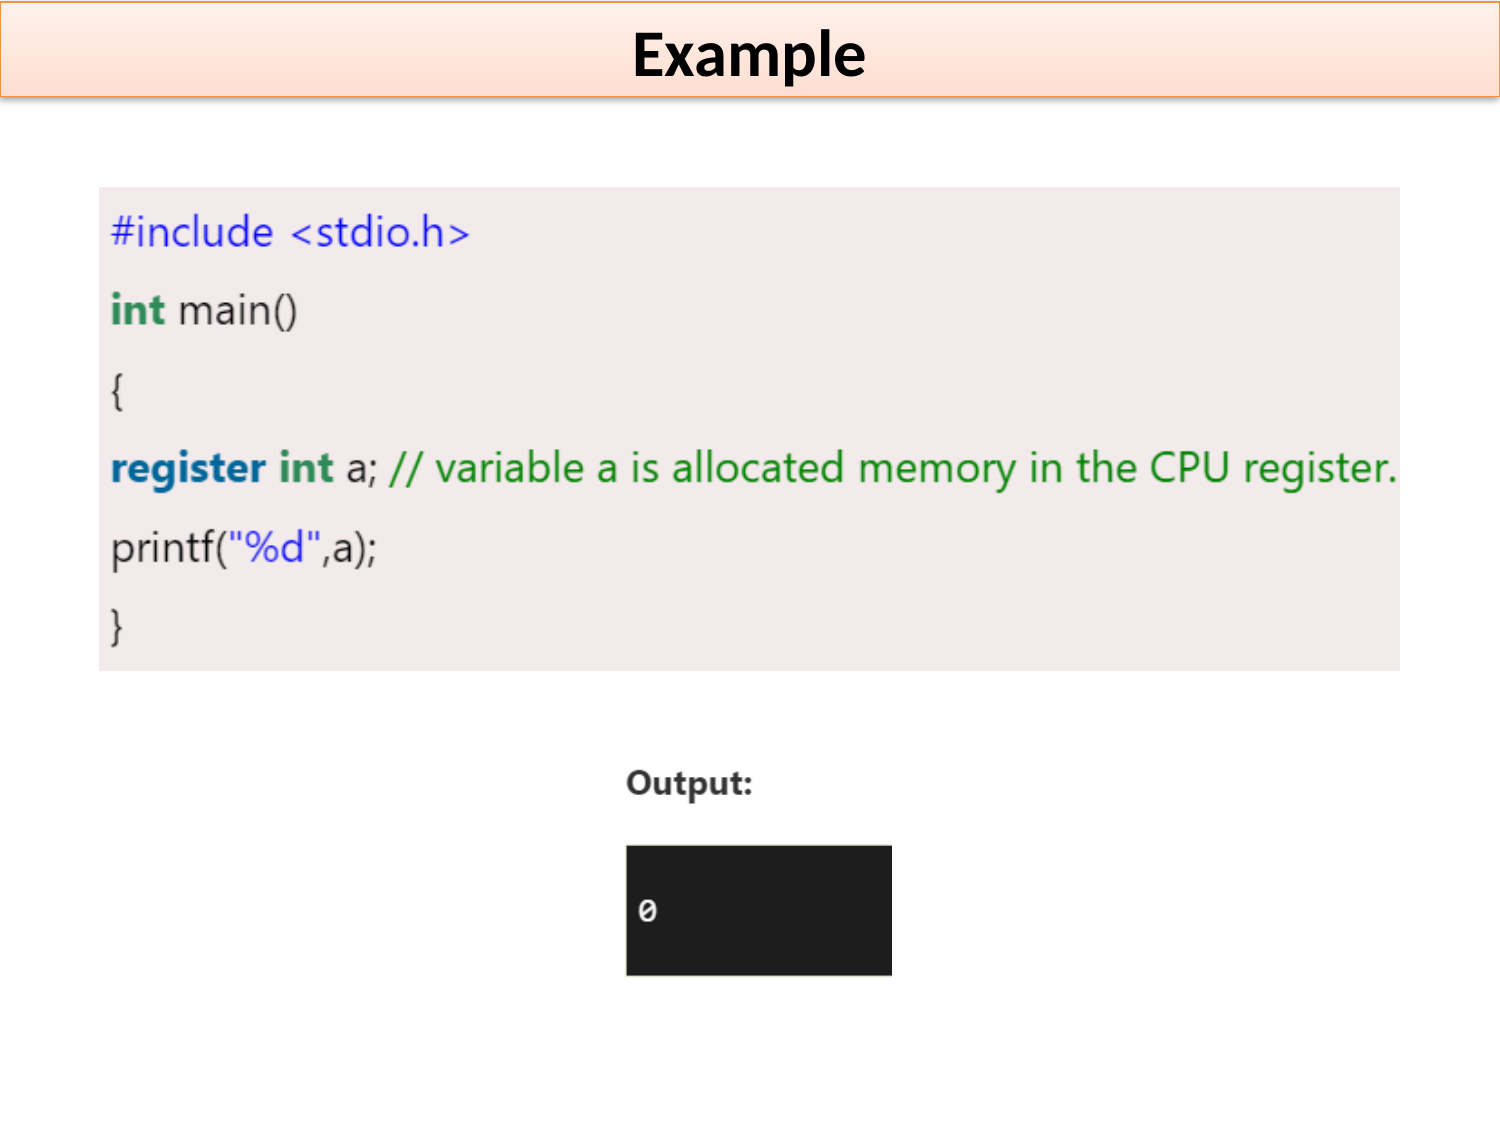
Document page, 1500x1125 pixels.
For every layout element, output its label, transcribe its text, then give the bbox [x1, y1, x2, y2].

picture [99, 187, 1401, 672]
picture [608, 760, 892, 986]
text_box Example [0, 1, 1500, 97]
